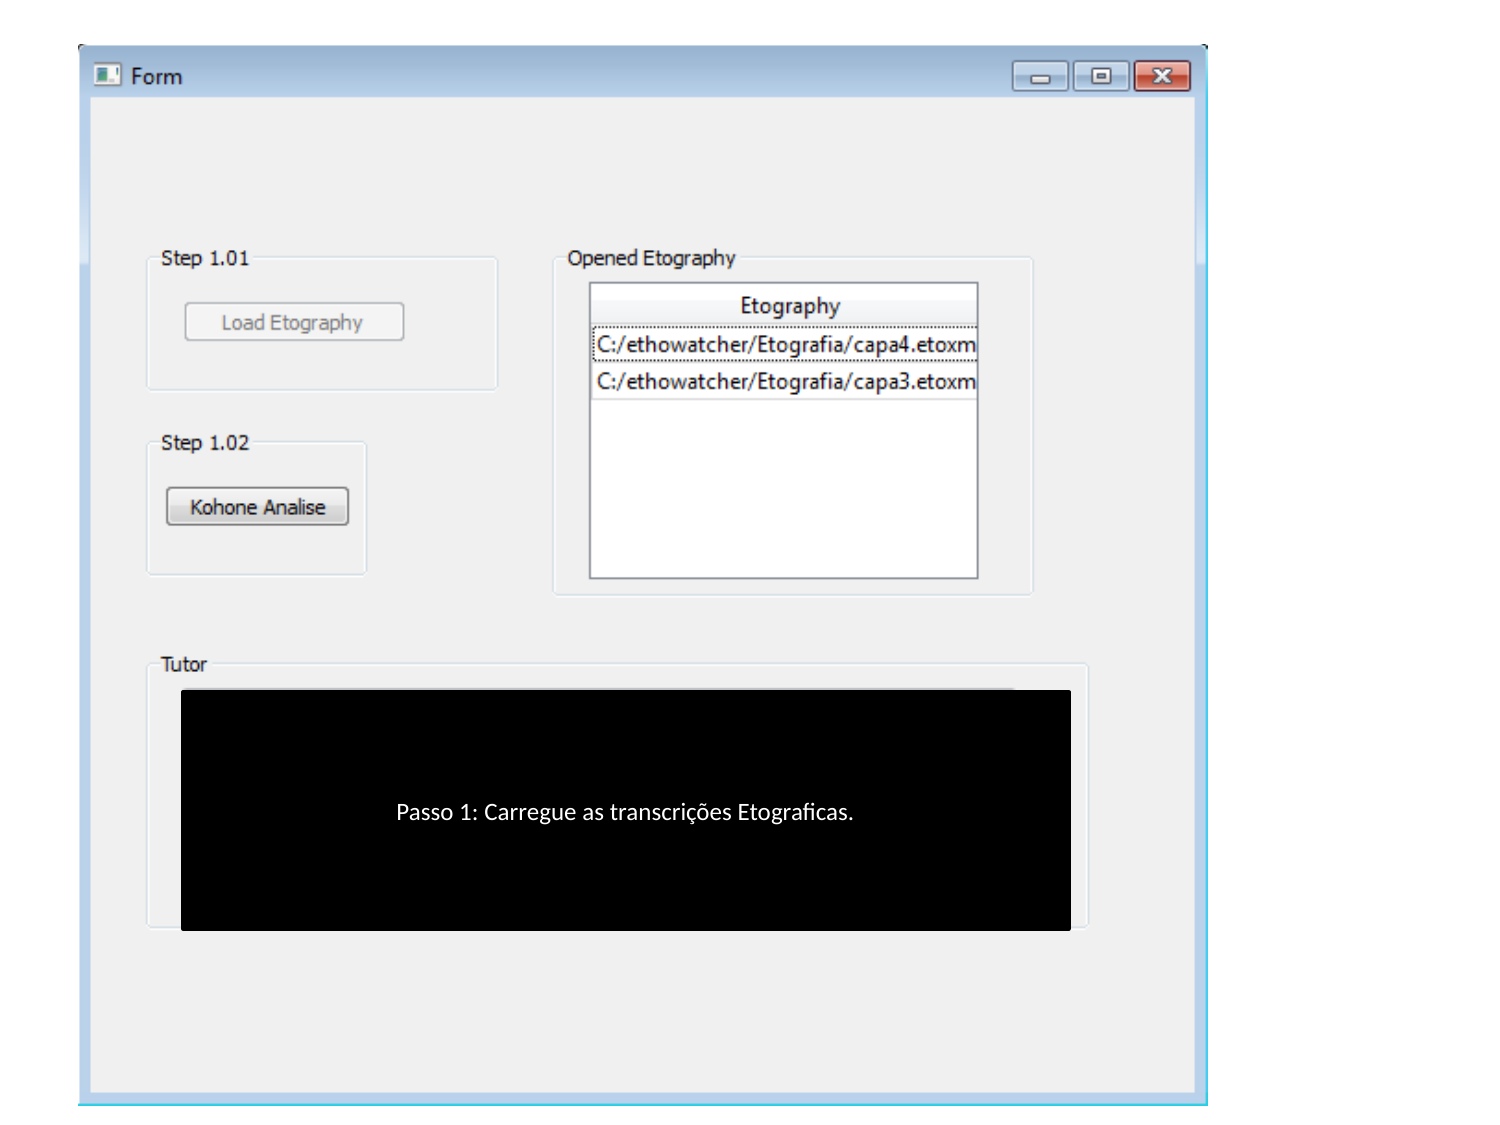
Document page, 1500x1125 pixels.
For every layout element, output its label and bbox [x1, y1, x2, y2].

list [78, 44, 1209, 1107]
